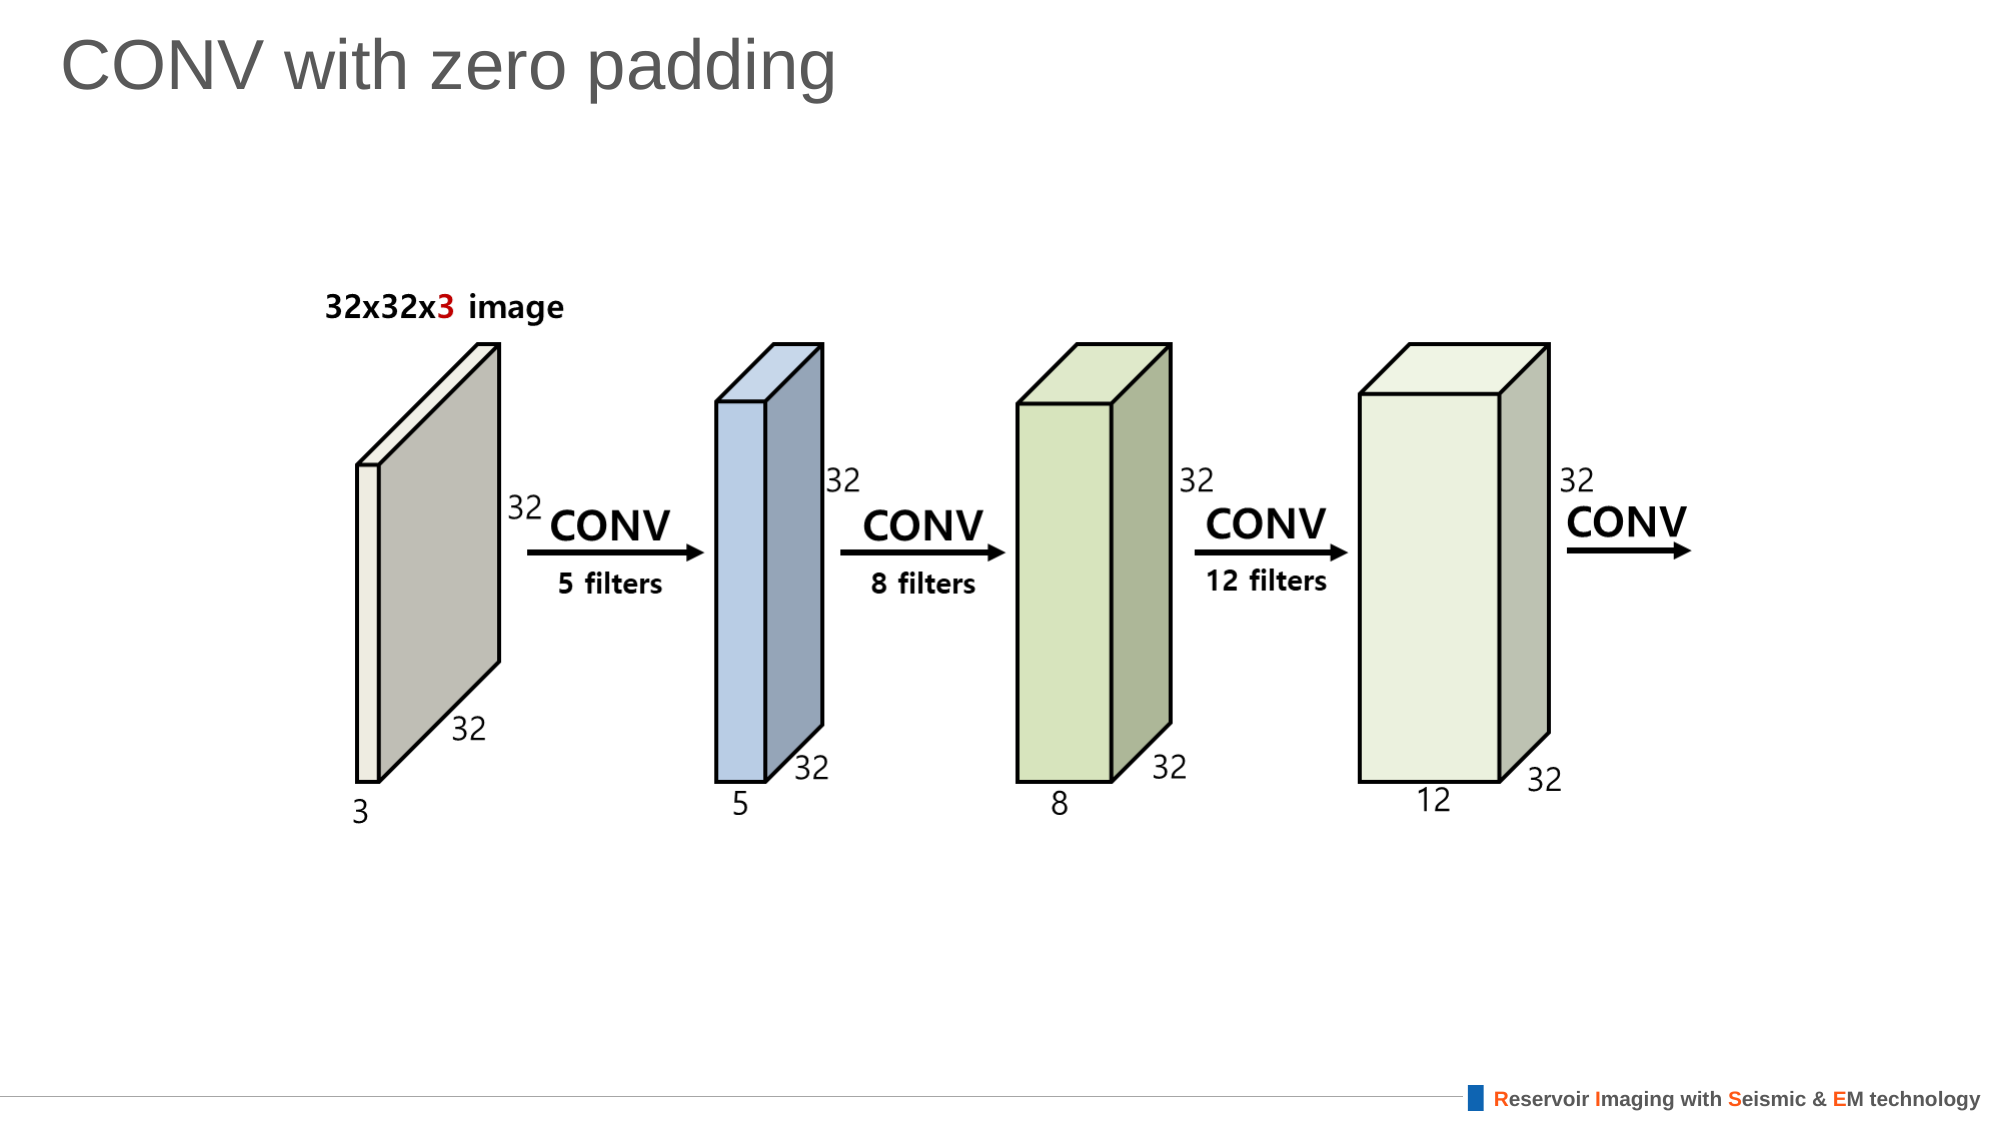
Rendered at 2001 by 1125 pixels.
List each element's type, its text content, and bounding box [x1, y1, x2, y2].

title CONV with zero padding [45, 0, 1771, 134]
picture [279, 274, 1721, 850]
